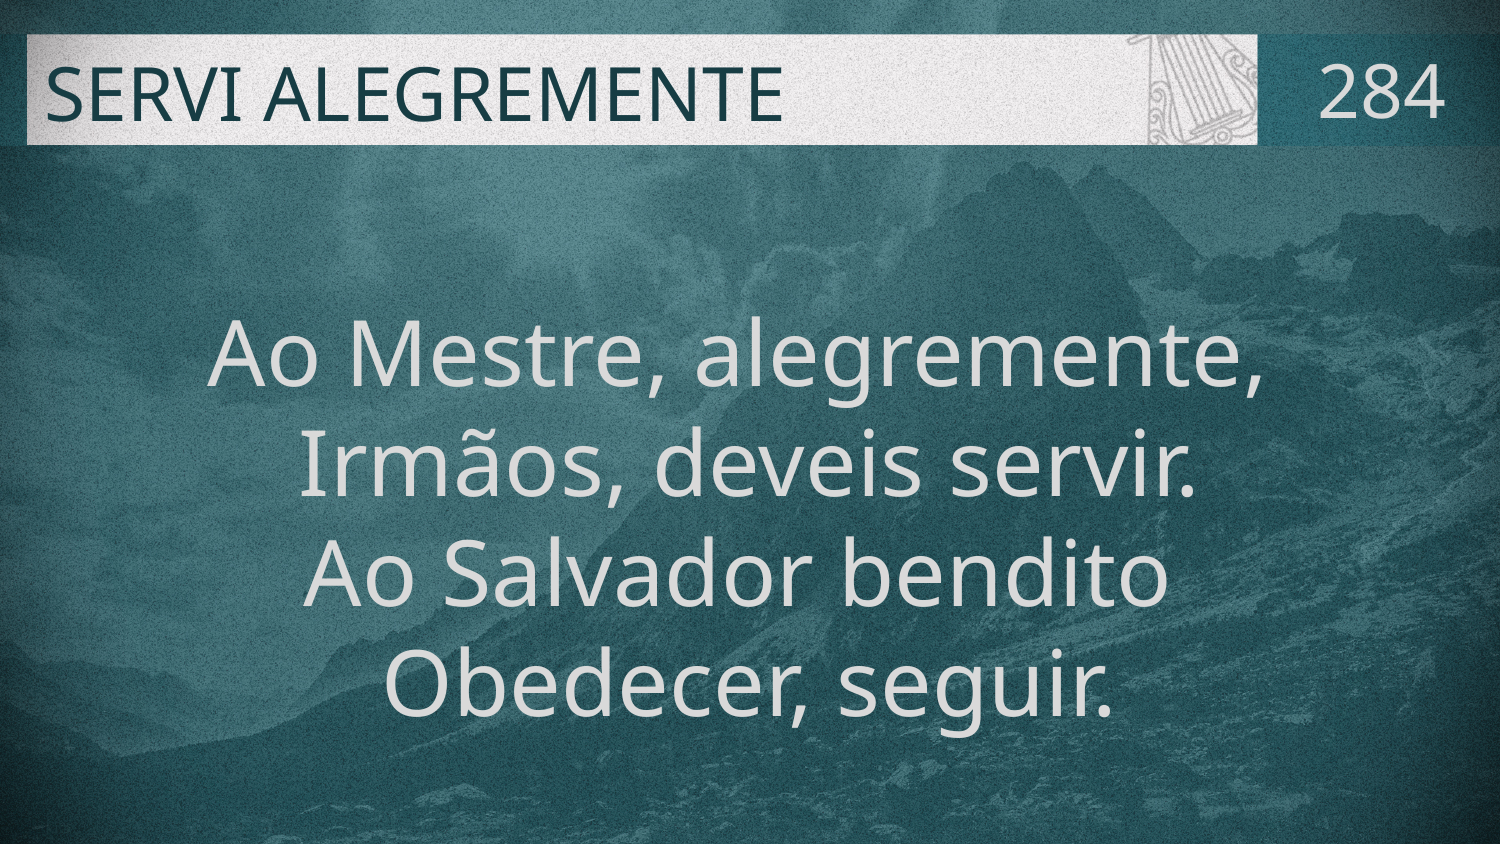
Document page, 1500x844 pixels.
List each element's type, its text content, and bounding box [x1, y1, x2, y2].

list 284 [1281, 36, 1483, 143]
list Ao Mestre, alegremente, Irmãos, deveis servir. Ao Salvador bendito Obedecer, seguir. [0, 185, 1500, 844]
picture [0, 0, 1500, 185]
title SERVI ALEGREMENTE [29, 33, 1258, 151]
